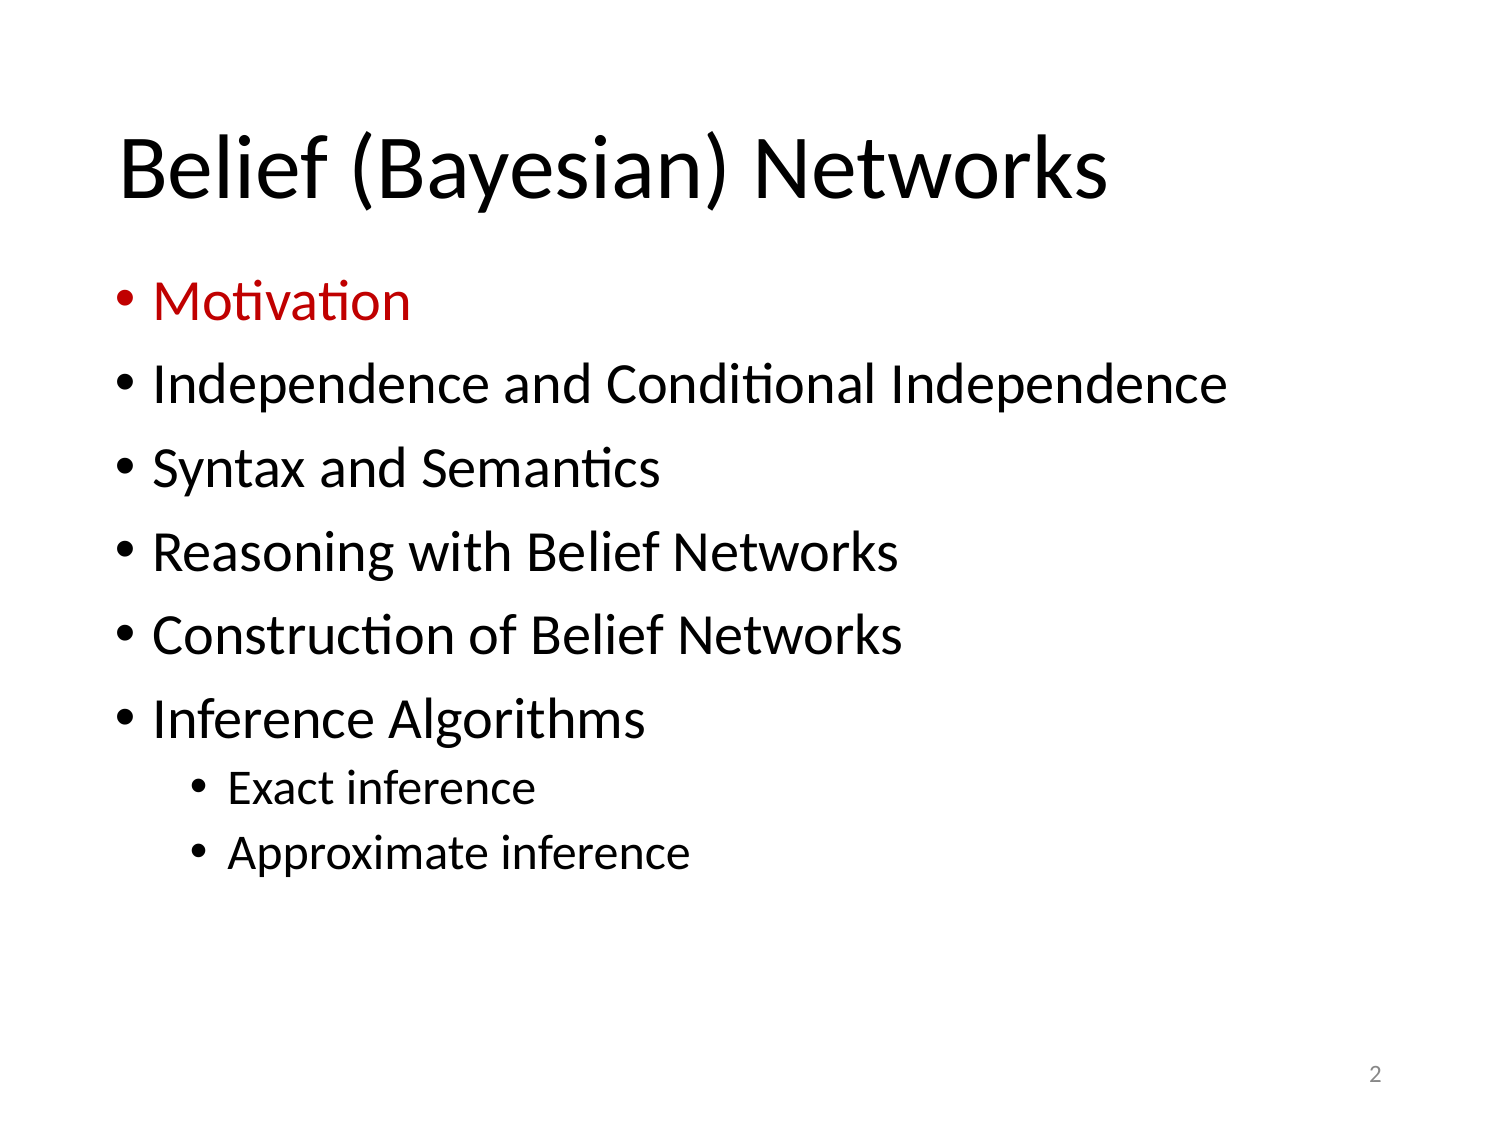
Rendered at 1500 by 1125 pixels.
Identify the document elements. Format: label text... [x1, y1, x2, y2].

title Belief (Bayesian) Networks [103, 59, 1397, 262]
slide_number ‹#› [1059, 1042, 1397, 1103]
list Motivation Independence and Conditional Independence Syntax and Semantics Reasoning with Belief Networks Construction of Belief Networks Inference Algorithms Exact inference Approximate inference [99, 262, 1400, 1005]
